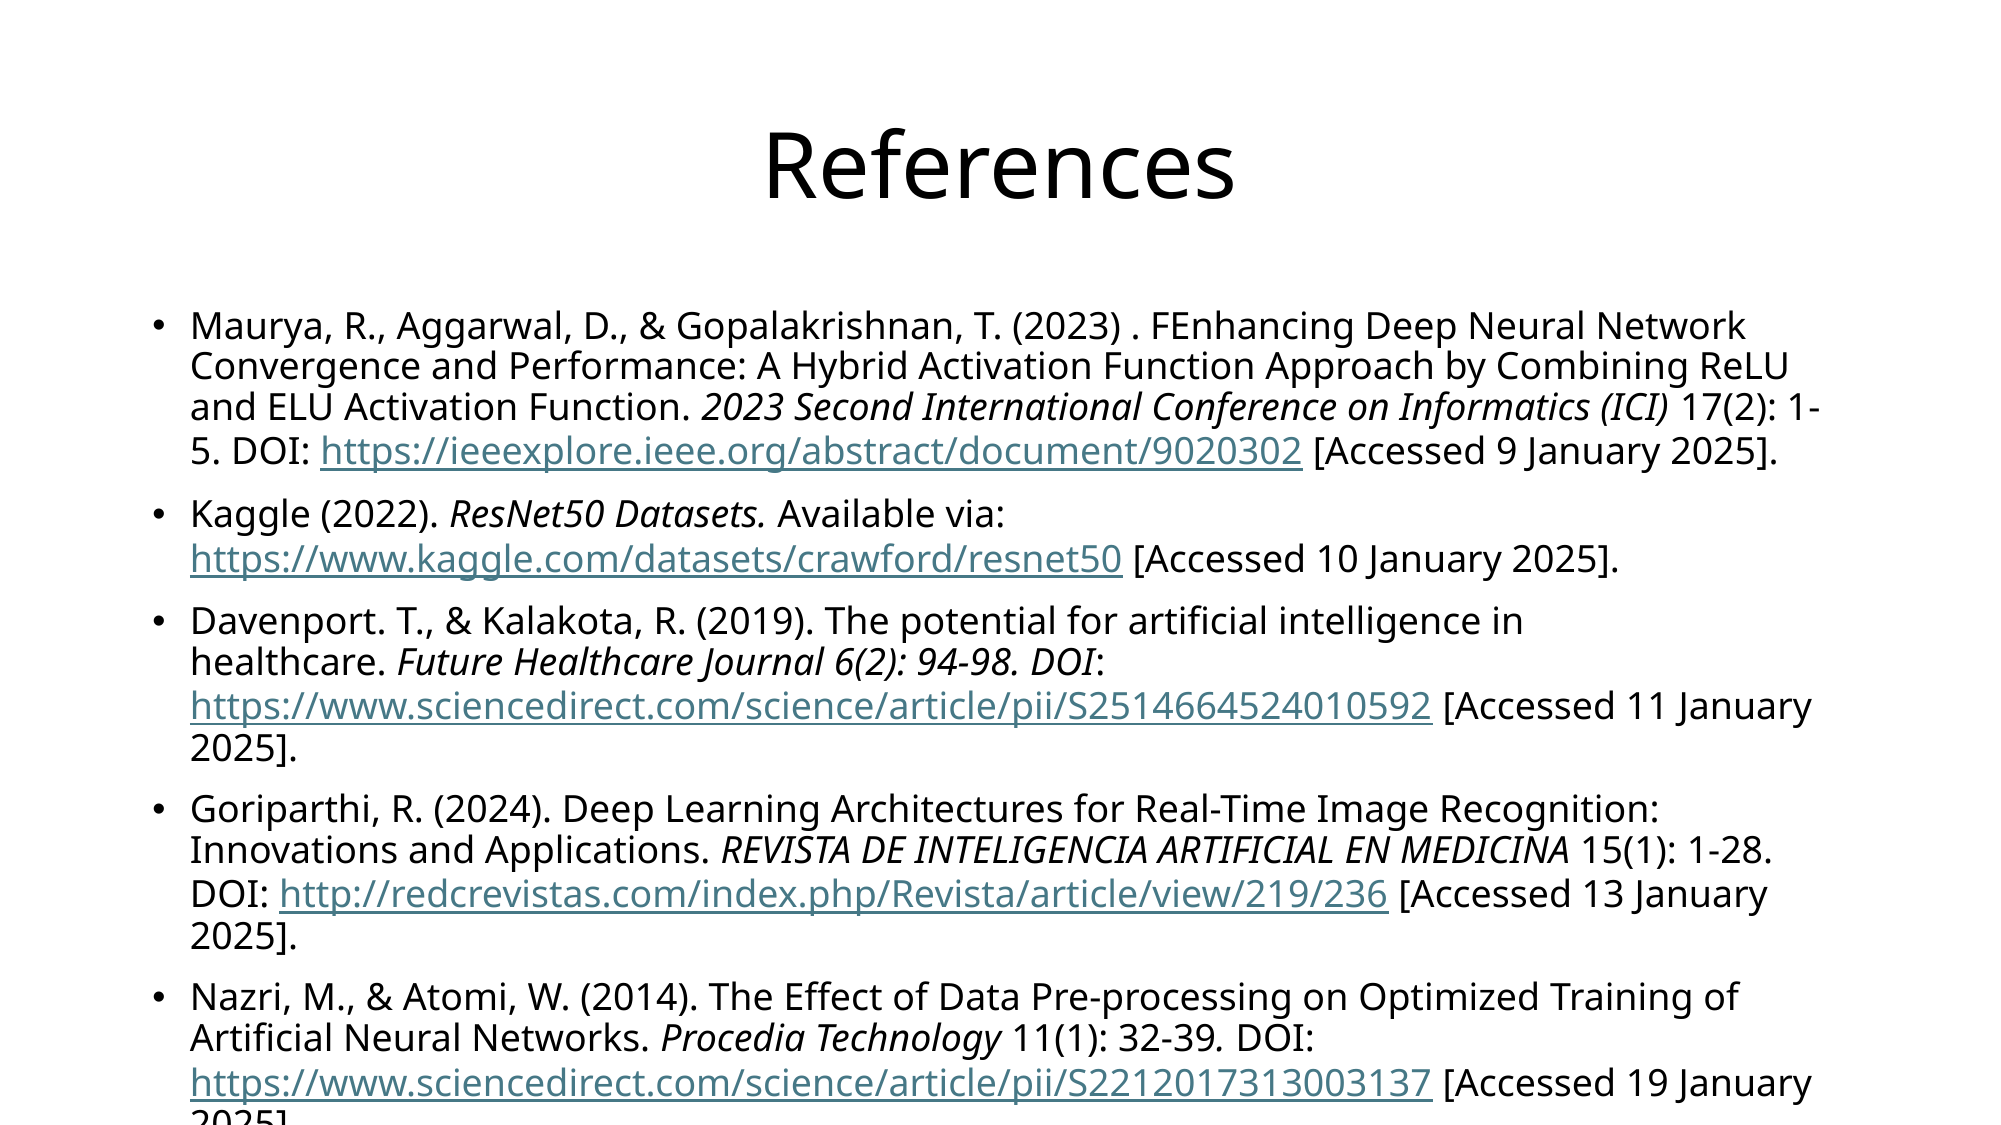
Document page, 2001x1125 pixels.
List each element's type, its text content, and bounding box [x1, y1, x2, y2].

title References [137, 59, 1863, 278]
list Maurya, R., Aggarwal, D., & Gopalakrishnan, T. (2023) . FEnhancing Deep Neural Network Convergence and Performance: A Hybrid Activation Function Approach by Combining ReLU and ELU Activation Function. 2023 Second International Conference on Informatics (ICI) 17(2): 1-5. DOI: https://ieeexplore.ieee.org/abstract/document/9020302 [Accessed 9 January 2025]. Kaggle (2022). ResNet50 Datasets. Available via: https://www.kaggle.com/datasets/crawford/resnet50 [Accessed 10 January 2025]. Davenport. T., & Kalakota, R. (2019). The potential for artificial intelligence in healthcare. Future Healthcare Journal 6(2): 94-98. DOI: https://www.sciencedirect.com/science/article/pii/S2514664524010592 [Accessed 11 January 2025]. Goriparthi, R. (2024). Deep Learning Architectures for Real-Time Image Recognition: Innovations and Applications. REVISTA DE INTELIGENCIA ARTIFICIAL EN MEDICINA 15(1): 1-28. DOI: http://redcrevistas.com/index.php/Revista/article/view/219/236 [Accessed 13 January 2025]. Nazri, M., & Atomi, W. (2014). The Effect of Data Pre-processing on Optimized Training of Artificial Neural Networks. Procedia Technology 11(1): 32-39. DOI: https://www.sciencedirect.com/science/article/pii/S2212017313003137 [Accessed 19 January 2025]. Franke, M., & Degen, J. (2023). The softmax function: Properties, motivation, and interpretation. AI Journal 5(2): 23-29. DOI: https://osf.io/preprints/psyarxiv/vsw47 [Accessed 19 January 2025]. [137, 299, 1863, 1125]
